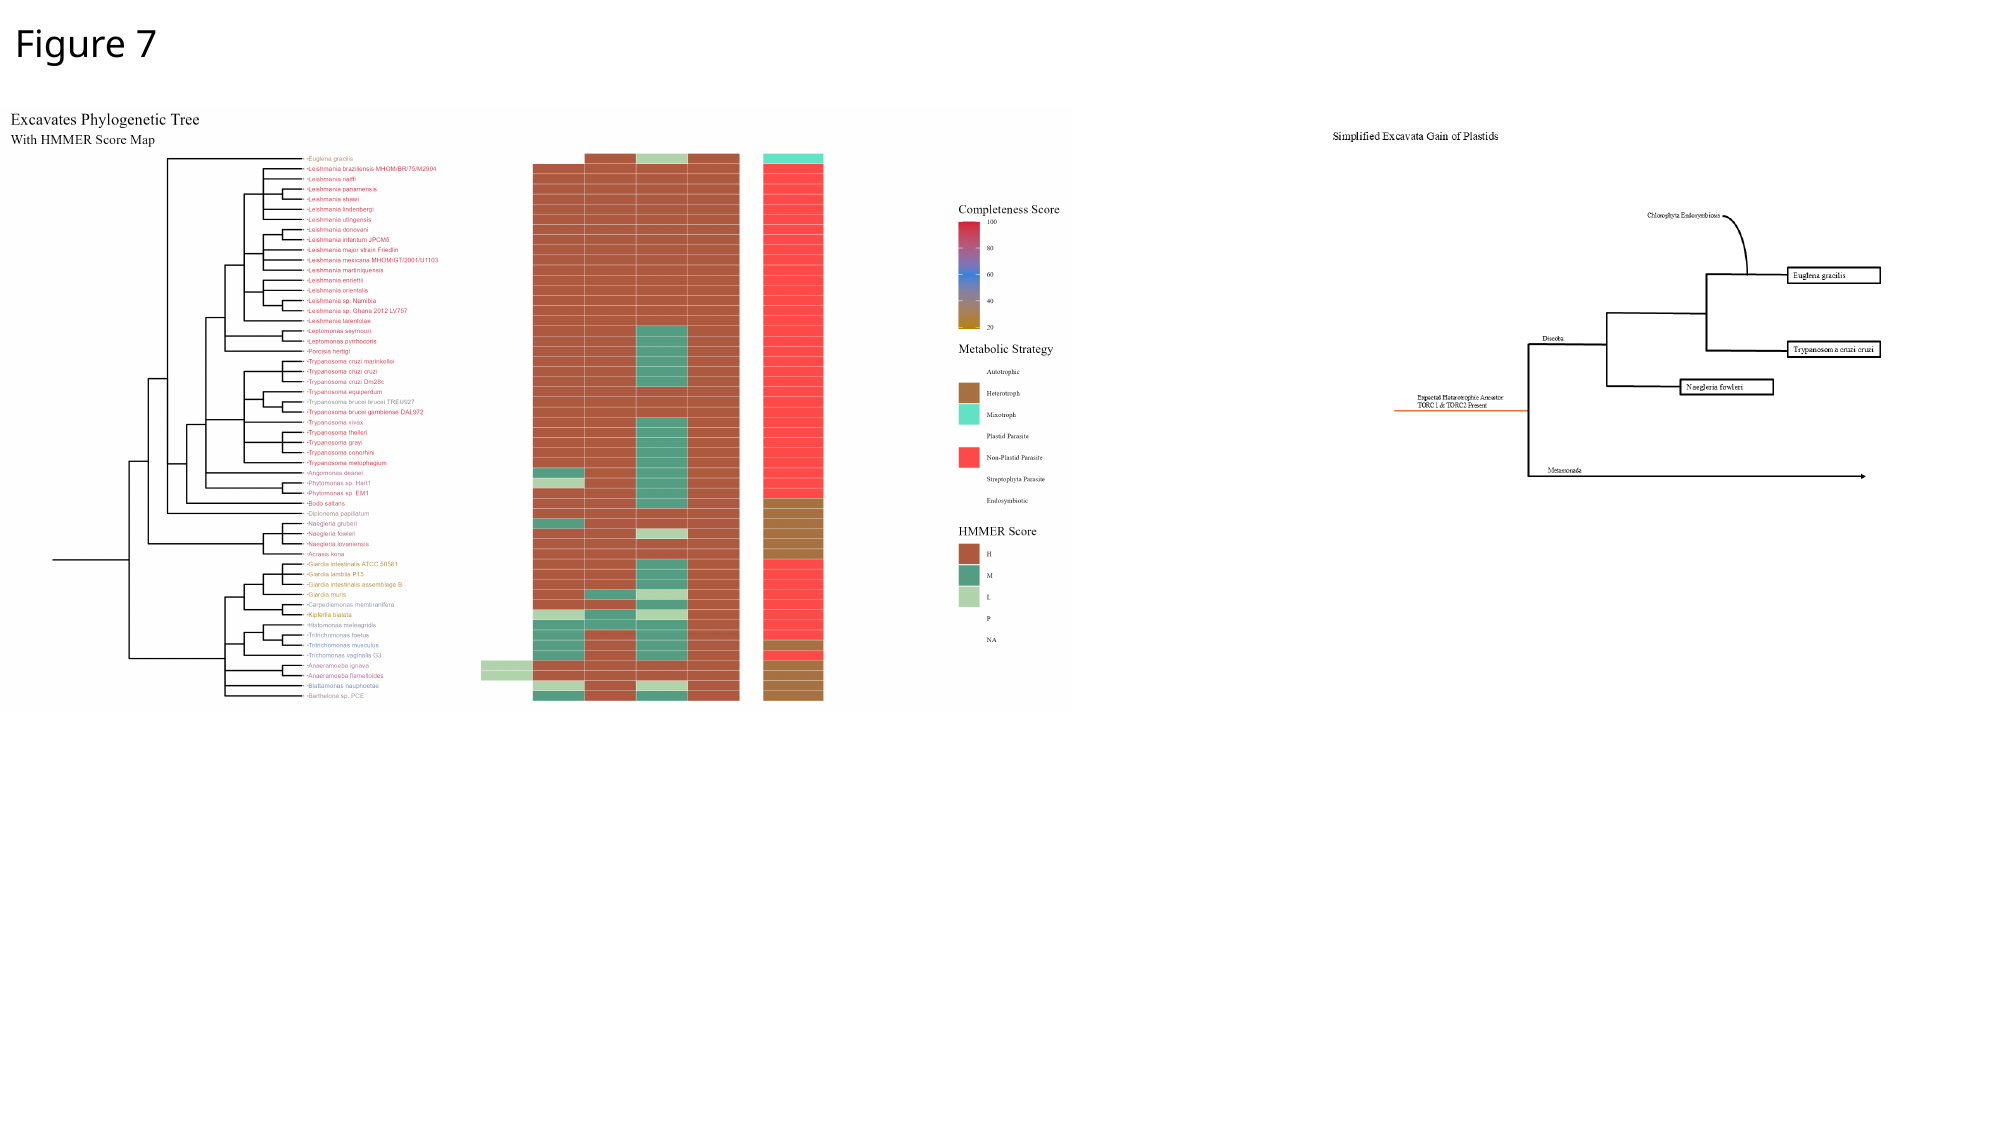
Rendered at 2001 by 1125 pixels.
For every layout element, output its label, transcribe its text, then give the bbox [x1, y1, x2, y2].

picture [0, 106, 1074, 712]
picture [1217, 106, 1988, 541]
text_box Figure 7 [0, 12, 648, 73]
